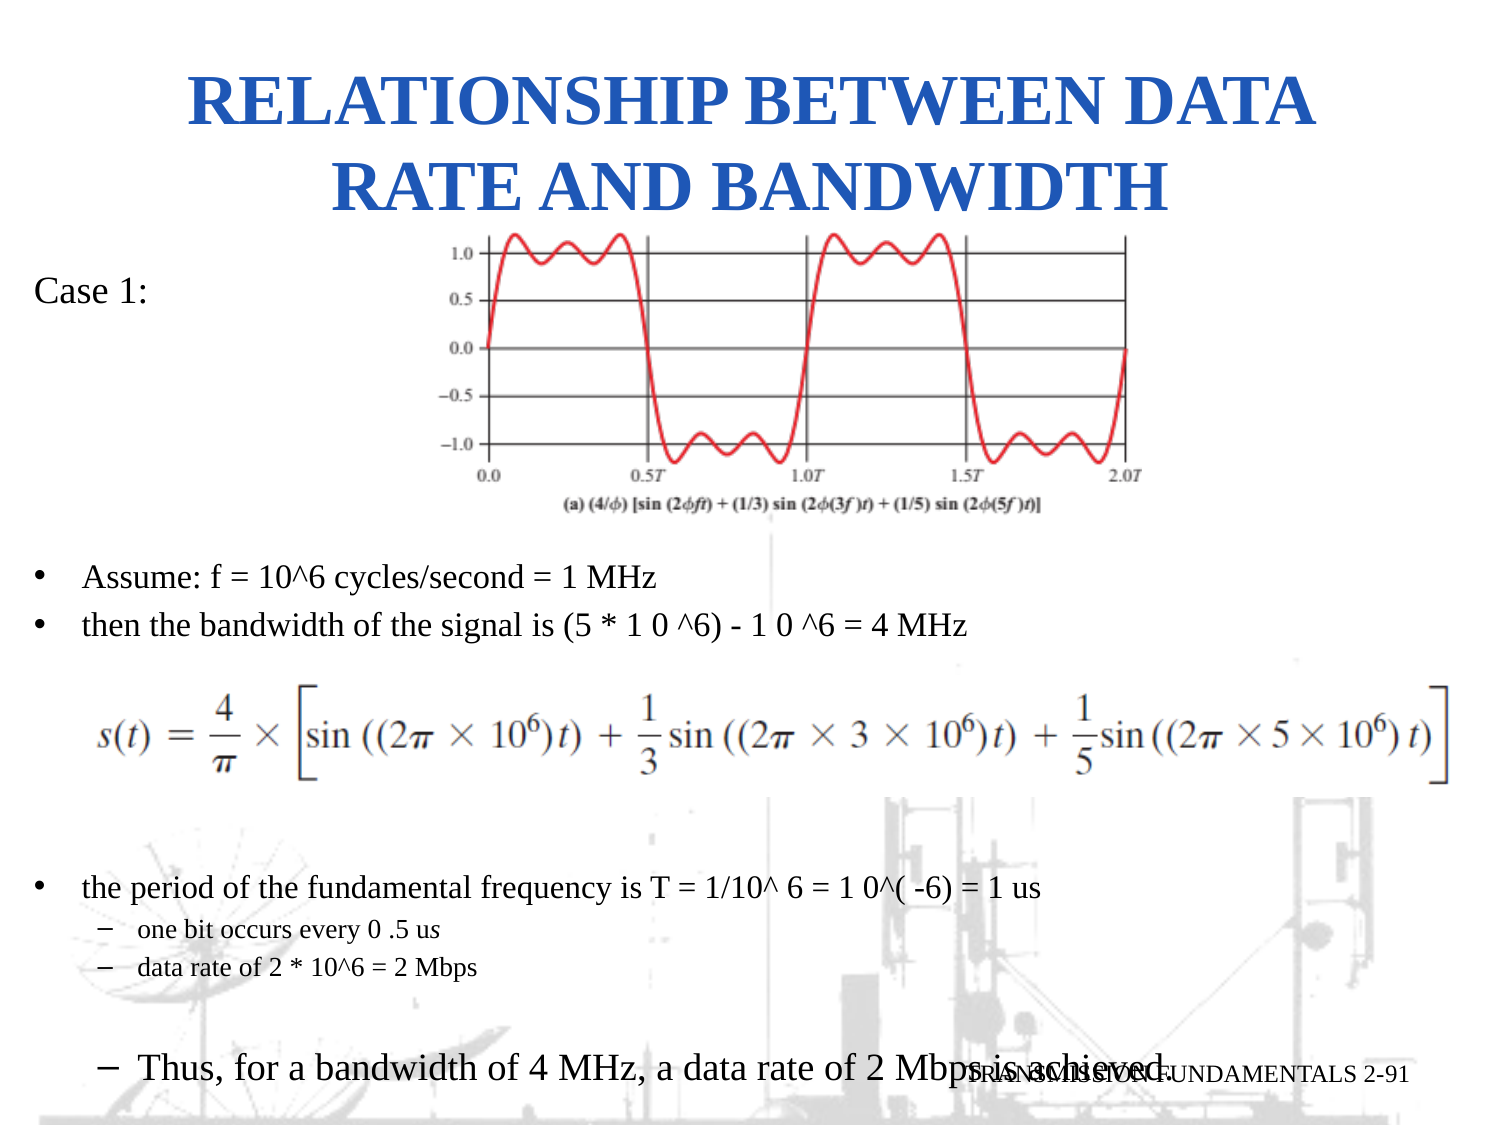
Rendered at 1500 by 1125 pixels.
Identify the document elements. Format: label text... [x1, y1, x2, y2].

list Case 1: Assume: f = 10^6 cycles/second = 1 MHz then the bandwidth of the signal is (5 * 1 0 ^6) - 1 0 ^6 = 4 MHz the period of the fundamental frequency is T = 1/10^ 6 = 1 0^( -6) = 1 us one bit occurs every 0 .5 us data rate of 2 * 10^6 = 2 Mbps Thus, for a bandwidth of 4 MHz, a data rate of 2 Mbps is achieved. [18, 262, 1500, 1103]
picture [93, 675, 1456, 797]
picture [414, 232, 1500, 550]
title Relationship between Data Rate and Bandwidth [75, 45, 1425, 233]
slide_number TRANSMISSION FUNDAMENTALS 2-91 [893, 1042, 1425, 1103]
